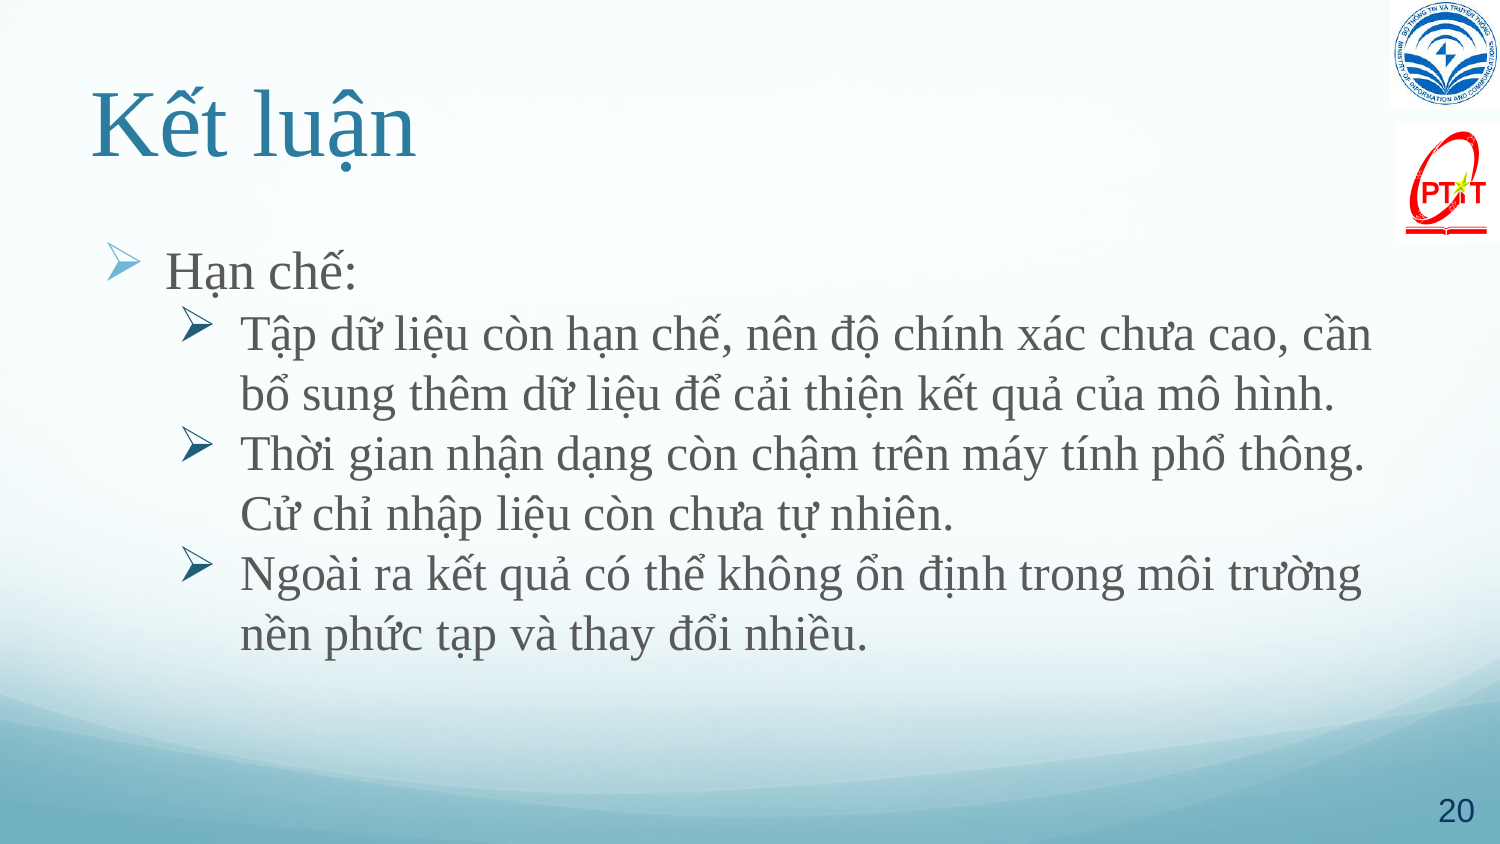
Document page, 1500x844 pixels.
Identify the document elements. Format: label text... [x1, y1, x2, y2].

title Kết luận [75, 50, 918, 191]
picture [1395, 122, 1500, 242]
picture [1389, 0, 1500, 109]
list Hạn chế: Tập dữ liệu còn hạn chế, nên độ chính xác chưa cao, cần bổ sung thêm dữ liệu để cải thiện kết quả của mô hình. Thời gian nhận dạng còn chậm trên máy tính phổ thông. Cử chỉ nhập liệu còn chưa tự nhiên. Ngoài ra kết quả có thể không ổn định trong môi trường nền phức tạp và thay đổi nhiều. [75, 220, 1414, 743]
slide_number 20 [1413, 773, 1500, 844]
